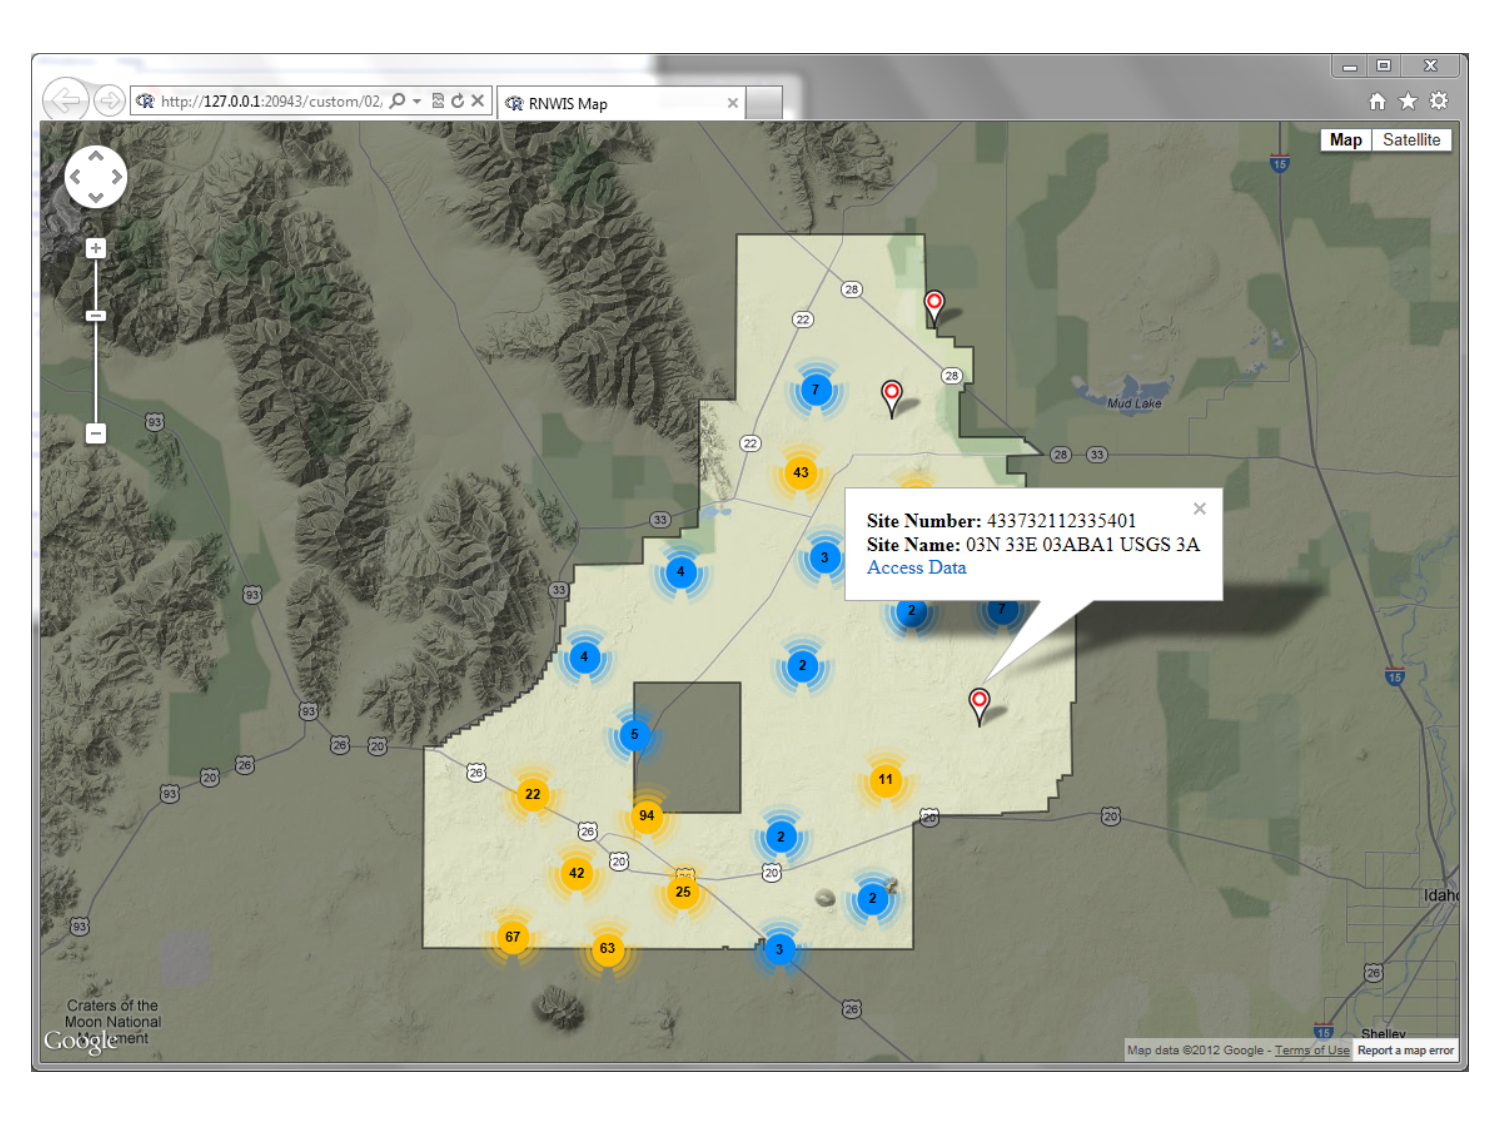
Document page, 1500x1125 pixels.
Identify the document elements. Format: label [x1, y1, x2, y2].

picture [31, 53, 1469, 1072]
